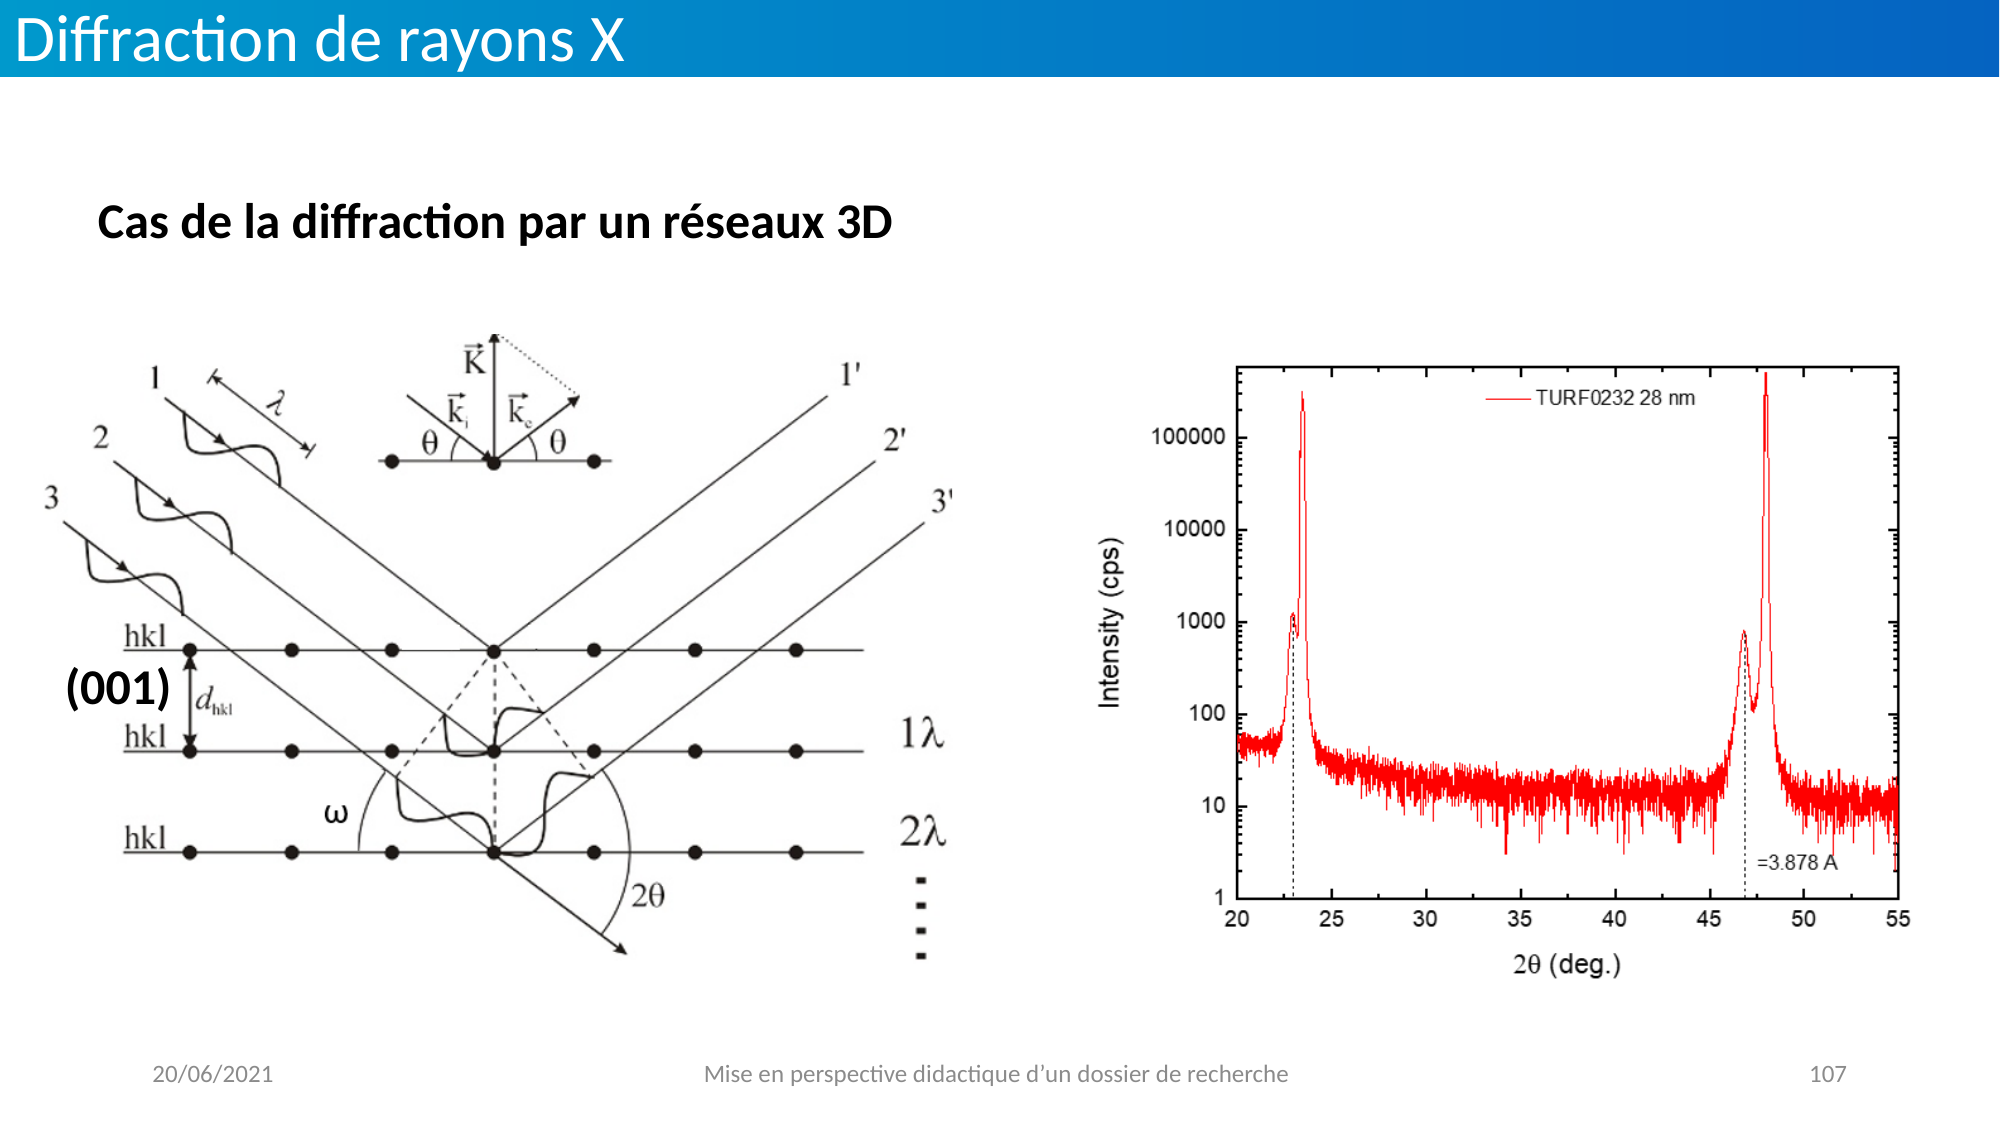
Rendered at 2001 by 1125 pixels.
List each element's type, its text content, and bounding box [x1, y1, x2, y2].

text_box Diffraction de rayons X [0, 0, 1539, 83]
footer Mise en perspective didactique d’un dossier de recherche [662, 1042, 1338, 1103]
slide_number 107 [1412, 1042, 1863, 1103]
text_box Cas de la diffraction par un réseaux 3D [83, 181, 909, 256]
text_box [1539, 0, 2000, 77]
picture [25, 334, 1935, 1000]
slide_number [137, 1042, 588, 1103]
